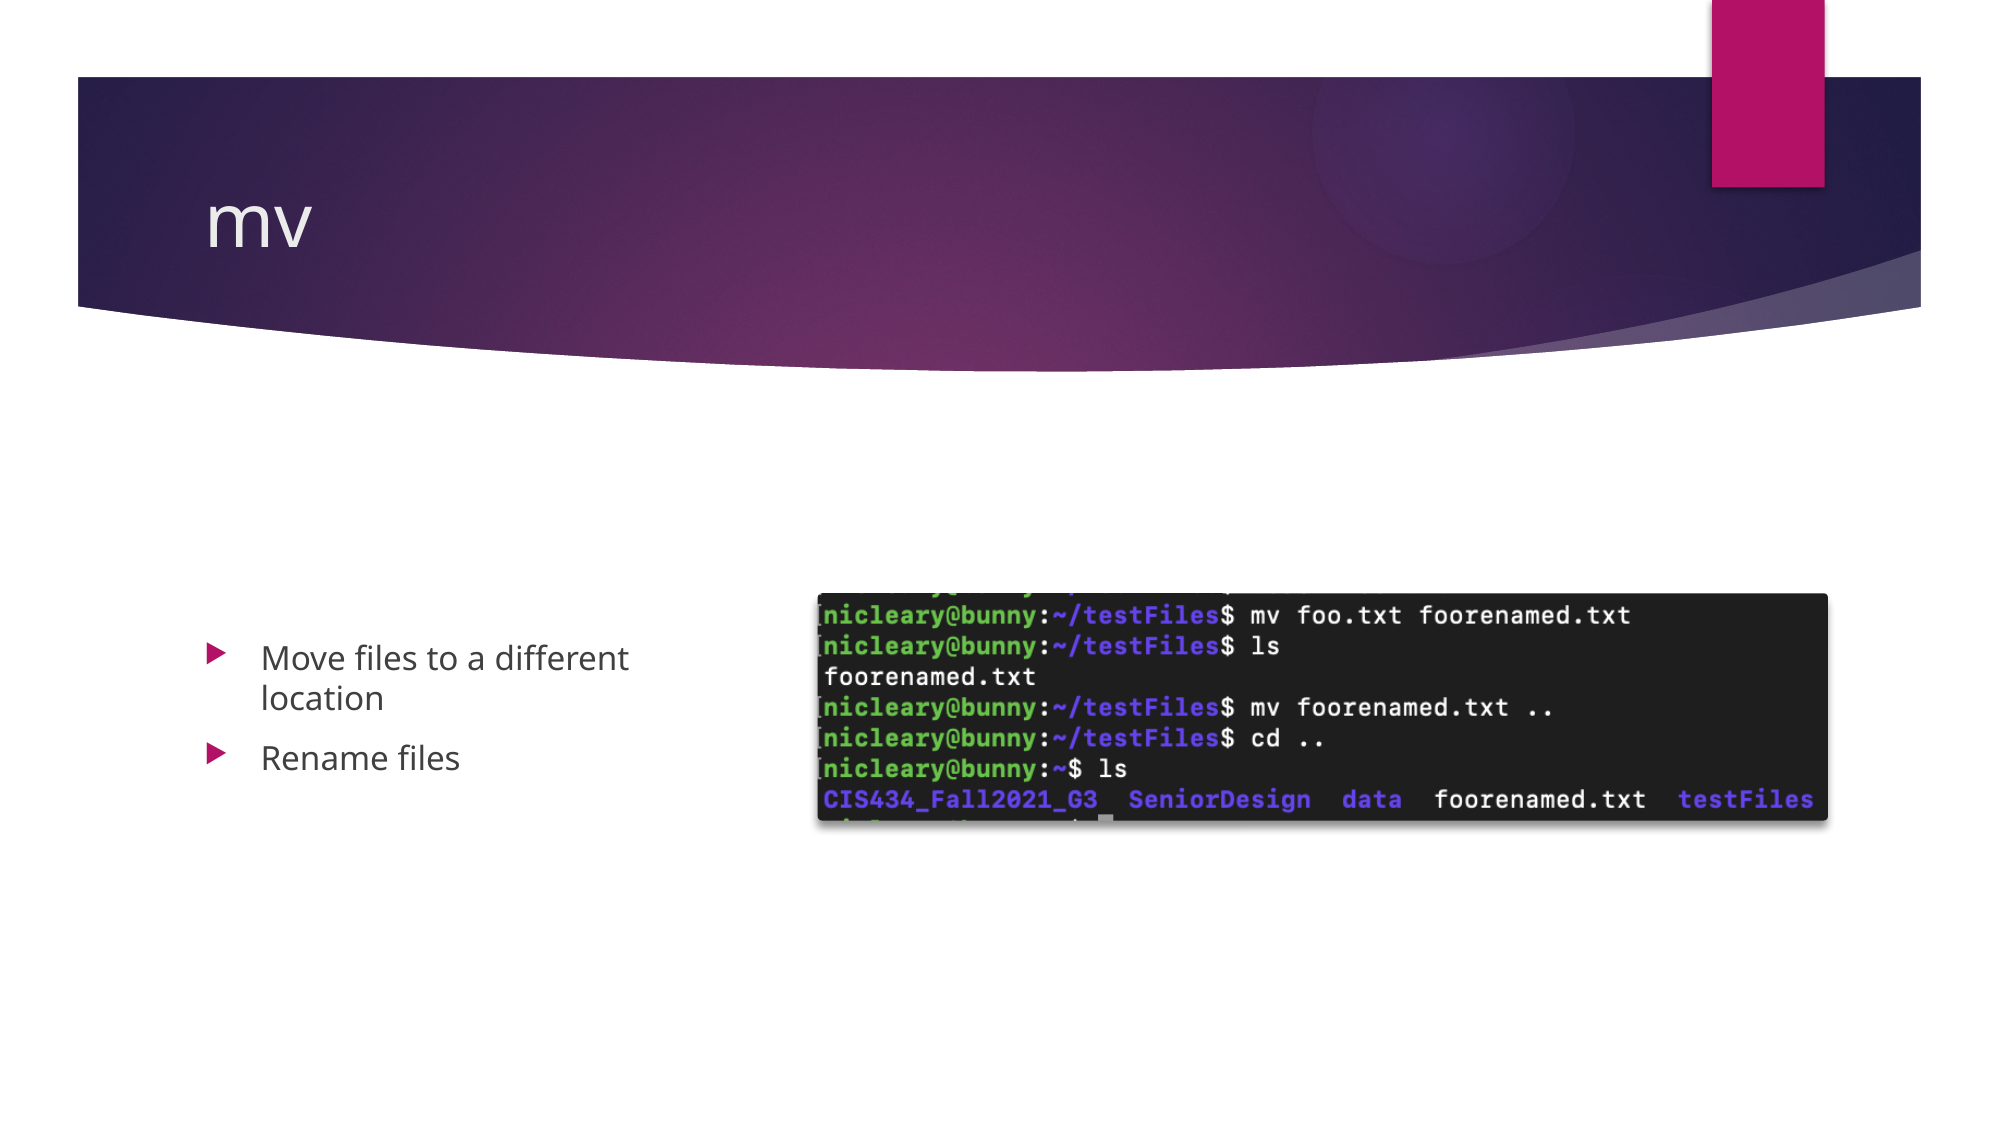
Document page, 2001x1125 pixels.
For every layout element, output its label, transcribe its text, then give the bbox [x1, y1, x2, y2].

title mv [189, 159, 1627, 276]
list Move files to a different location Rename files [189, 427, 761, 988]
picture [817, 593, 1829, 821]
